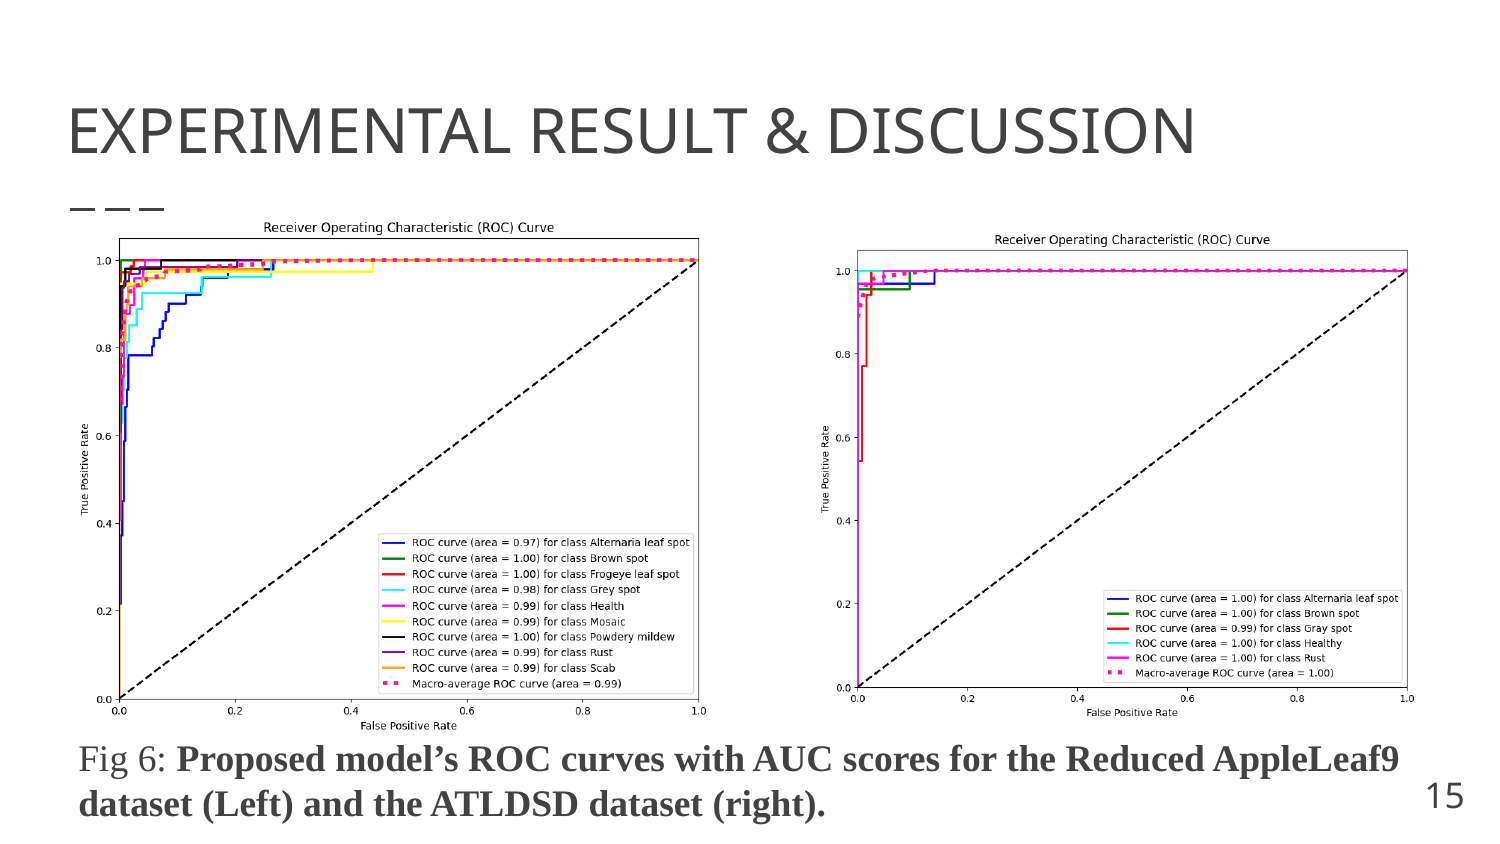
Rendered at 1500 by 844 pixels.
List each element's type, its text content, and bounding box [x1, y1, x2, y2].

title EXPERIMENTAL RESULT & DISCUSSION [51, 61, 1449, 182]
slide_number ‹#› [1437, 764, 1480, 830]
text_box Fig 6: Proposed model’s ROC curves with AUC scores for the Reduced AppleLeaf9 dataset (Left) and the ATLDSD dataset (right). [63, 719, 1437, 840]
picture [814, 223, 1423, 723]
picture [73, 214, 710, 732]
